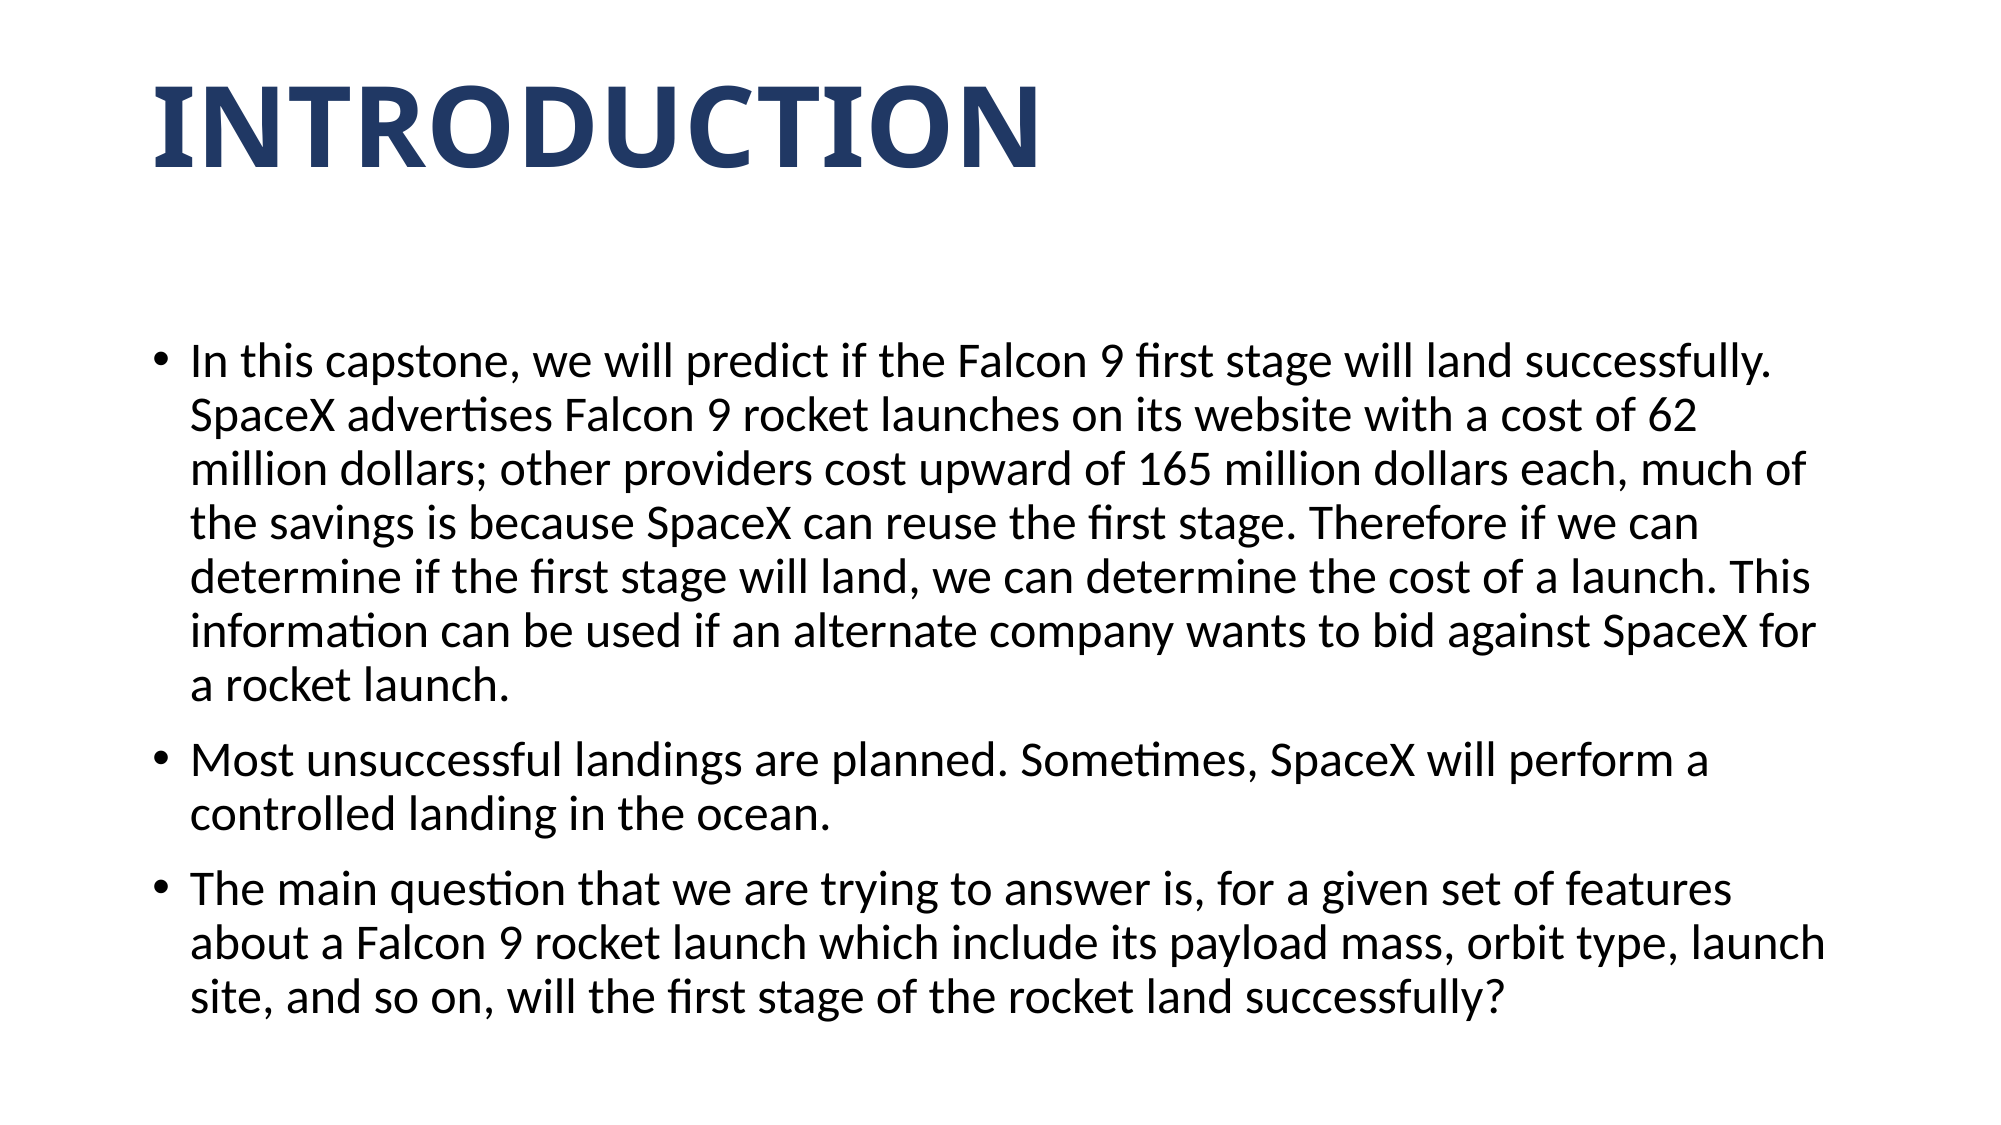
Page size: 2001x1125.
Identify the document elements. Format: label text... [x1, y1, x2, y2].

list In this capstone, we will predict if the Falcon 9 first stage will land successfully. SpaceX advertises Falcon 9 rocket launches on its website with a cost of 62 million dollars; other providers cost upward of 165 million dollars each, much of the savings is because SpaceX can reuse the first stage. Therefore if we can determine if the first stage will land, we can determine the cost of a launch. This information can be used if an alternate company wants to bid against SpaceX for a rocket launch. Most unsuccessful landings are planned. Sometimes, SpaceX will perform a controlled landing in the ocean. The main question that we are trying to answer is, for a given set of features about a Falcon 9 rocket launch which include its payload mass, orbit type, launch site, and so on, will the first stage of the rocket land successfully? [137, 327, 1863, 1104]
text_box INTRODUCTION [137, 49, 1724, 213]
title Outline [109, 21, 1705, 268]
